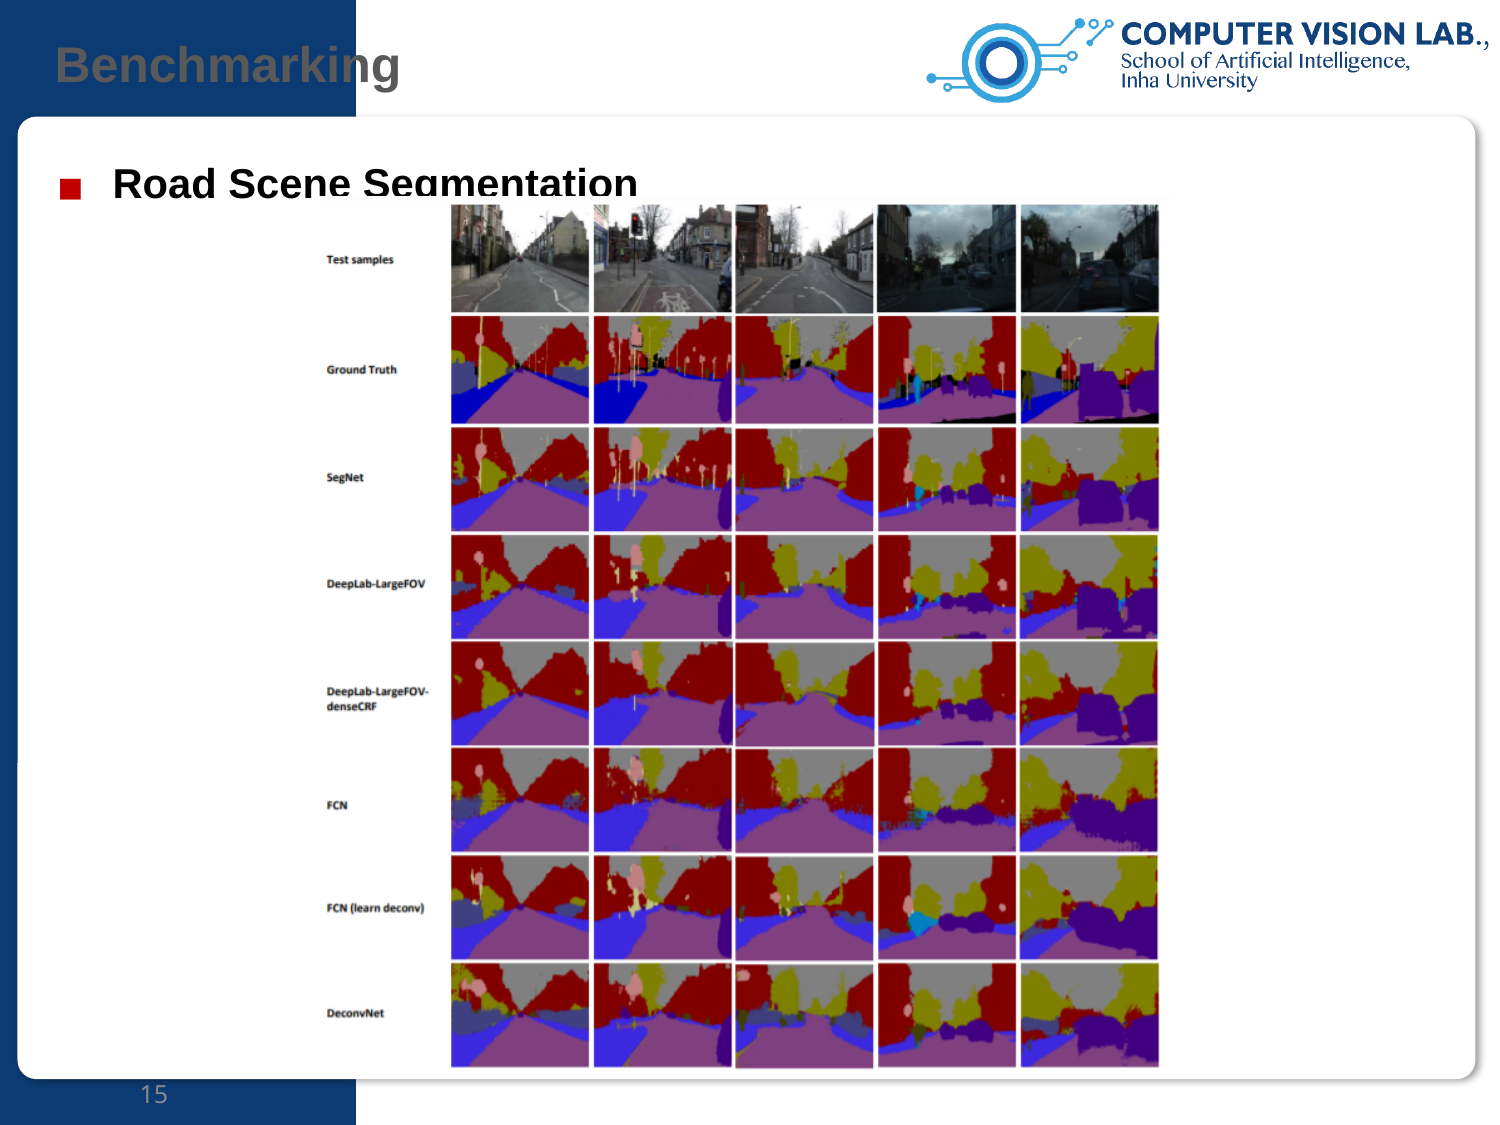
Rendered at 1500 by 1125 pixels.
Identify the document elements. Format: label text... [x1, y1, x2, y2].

title Benchmarking [39, 28, 1447, 97]
text_box Road Scene Segmentation [41, 148, 1447, 1047]
picture [316, 195, 1170, 1078]
slide_number ‹#› [24, 1065, 183, 1125]
picture [870, 17, 1494, 122]
